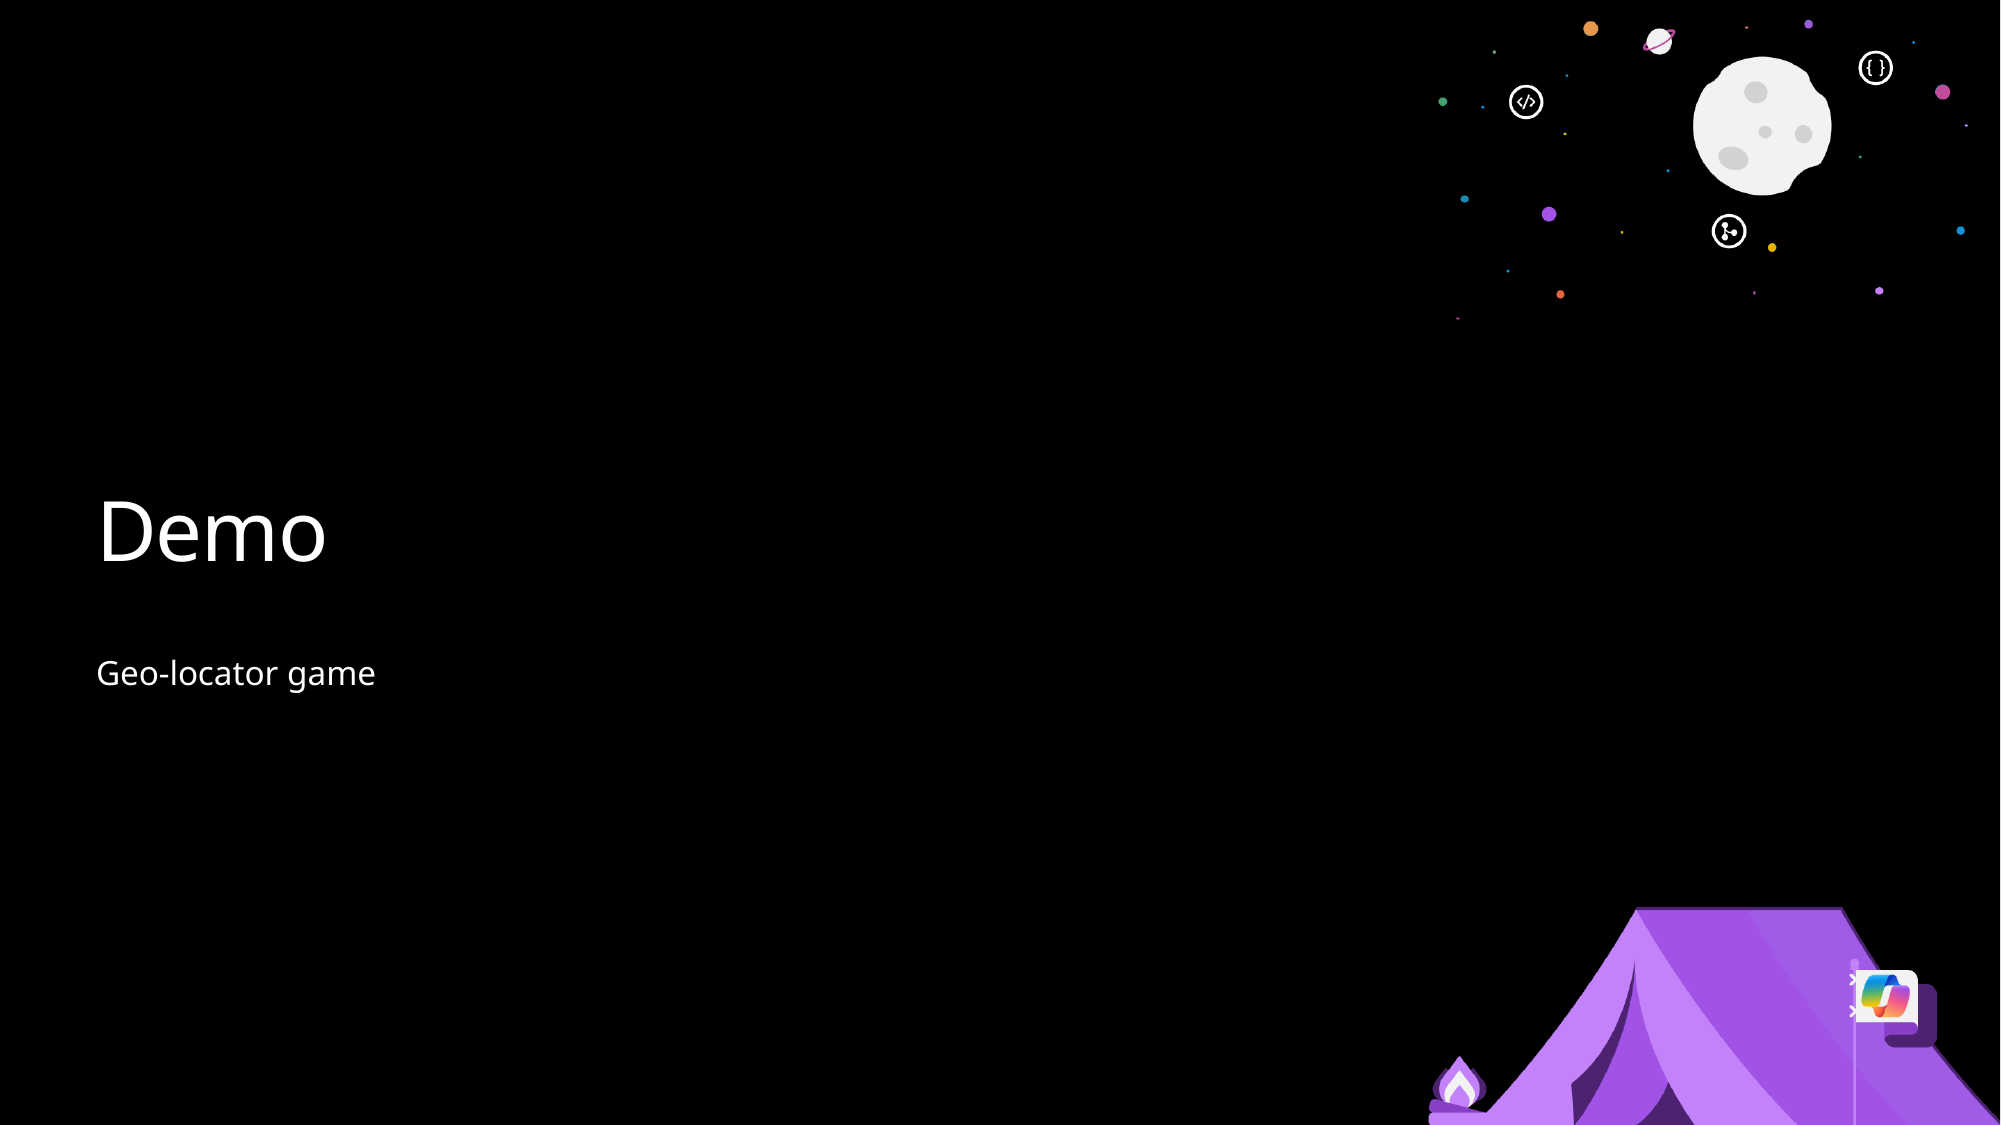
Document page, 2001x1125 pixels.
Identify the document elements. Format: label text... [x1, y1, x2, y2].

title Demo [96, 488, 1596, 580]
picture [0, 0, 2001, 1125]
list Geo-locator game [96, 652, 1596, 693]
